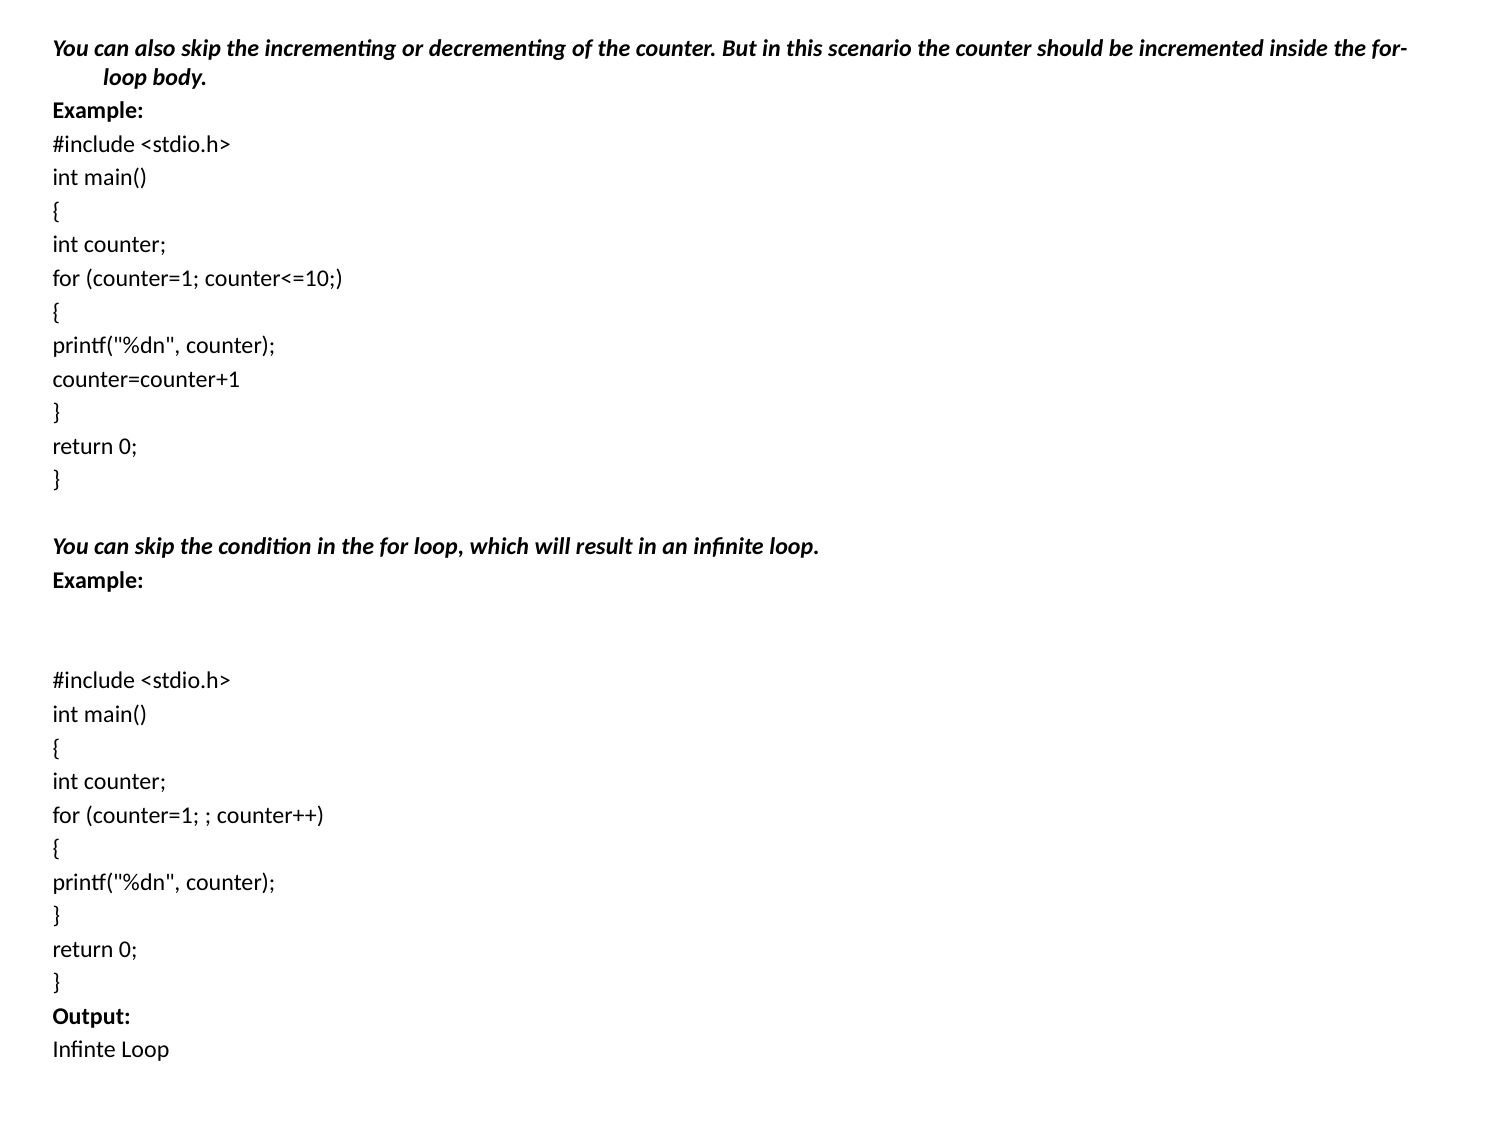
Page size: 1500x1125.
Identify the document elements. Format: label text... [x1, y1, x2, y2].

list You can also skip the incrementing or decrementing of the counter. But in this scenario the counter should be incremented inside the for-loop body. Example: #include <stdio.h> int main() { int counter; for (counter=1; counter<=10;) { printf("%dn", counter); counter=counter+1 } return 0; } You can skip the condition in the for loop, which will result in an infinite loop. Example: #include <stdio.h> int main() { int counter; for (counter=1; ; counter++) { printf("%dn", counter); } return 0; } Output: Infinte Loop [37, 24, 1463, 1075]
